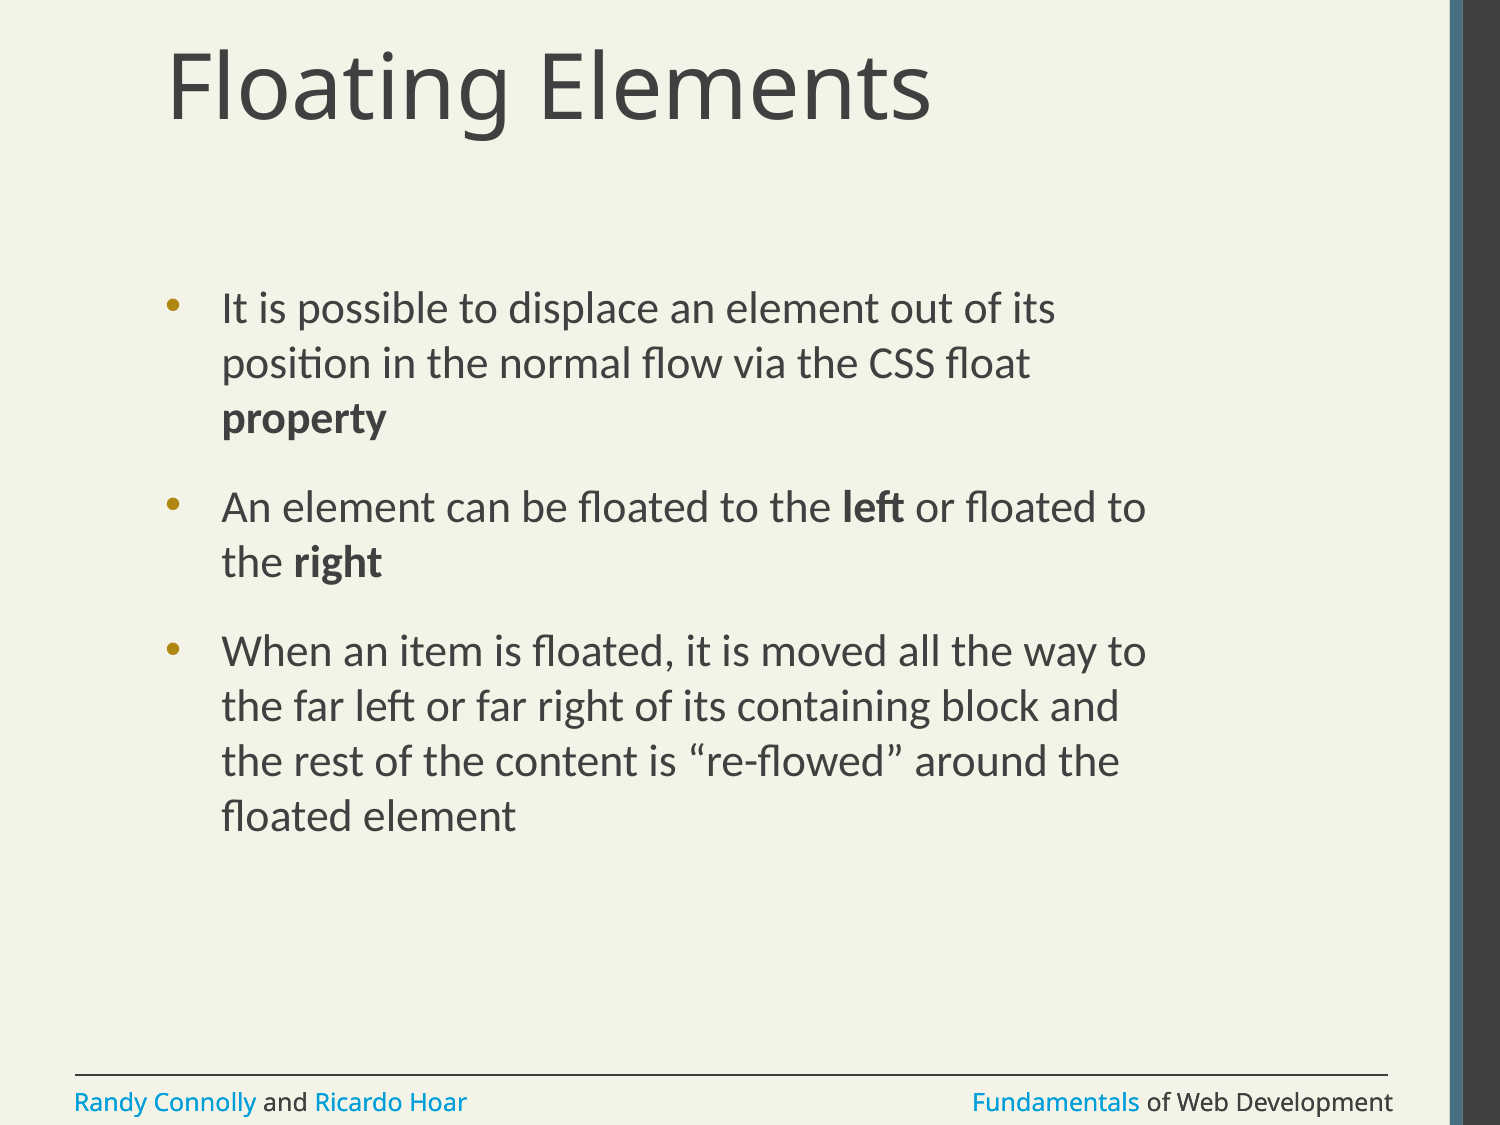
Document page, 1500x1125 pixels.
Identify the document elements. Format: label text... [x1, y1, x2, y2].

title Floating Elements [150, 20, 1425, 188]
list It is possible to displace an element out of its position in the normal flow via the CSS float property An element can be floated to the left or floated to the right When an item is floated, it is moved all the way to the far left or far right of its containing block and the rest of the content is “re-flowed” around the floated element [150, 270, 1200, 1013]
